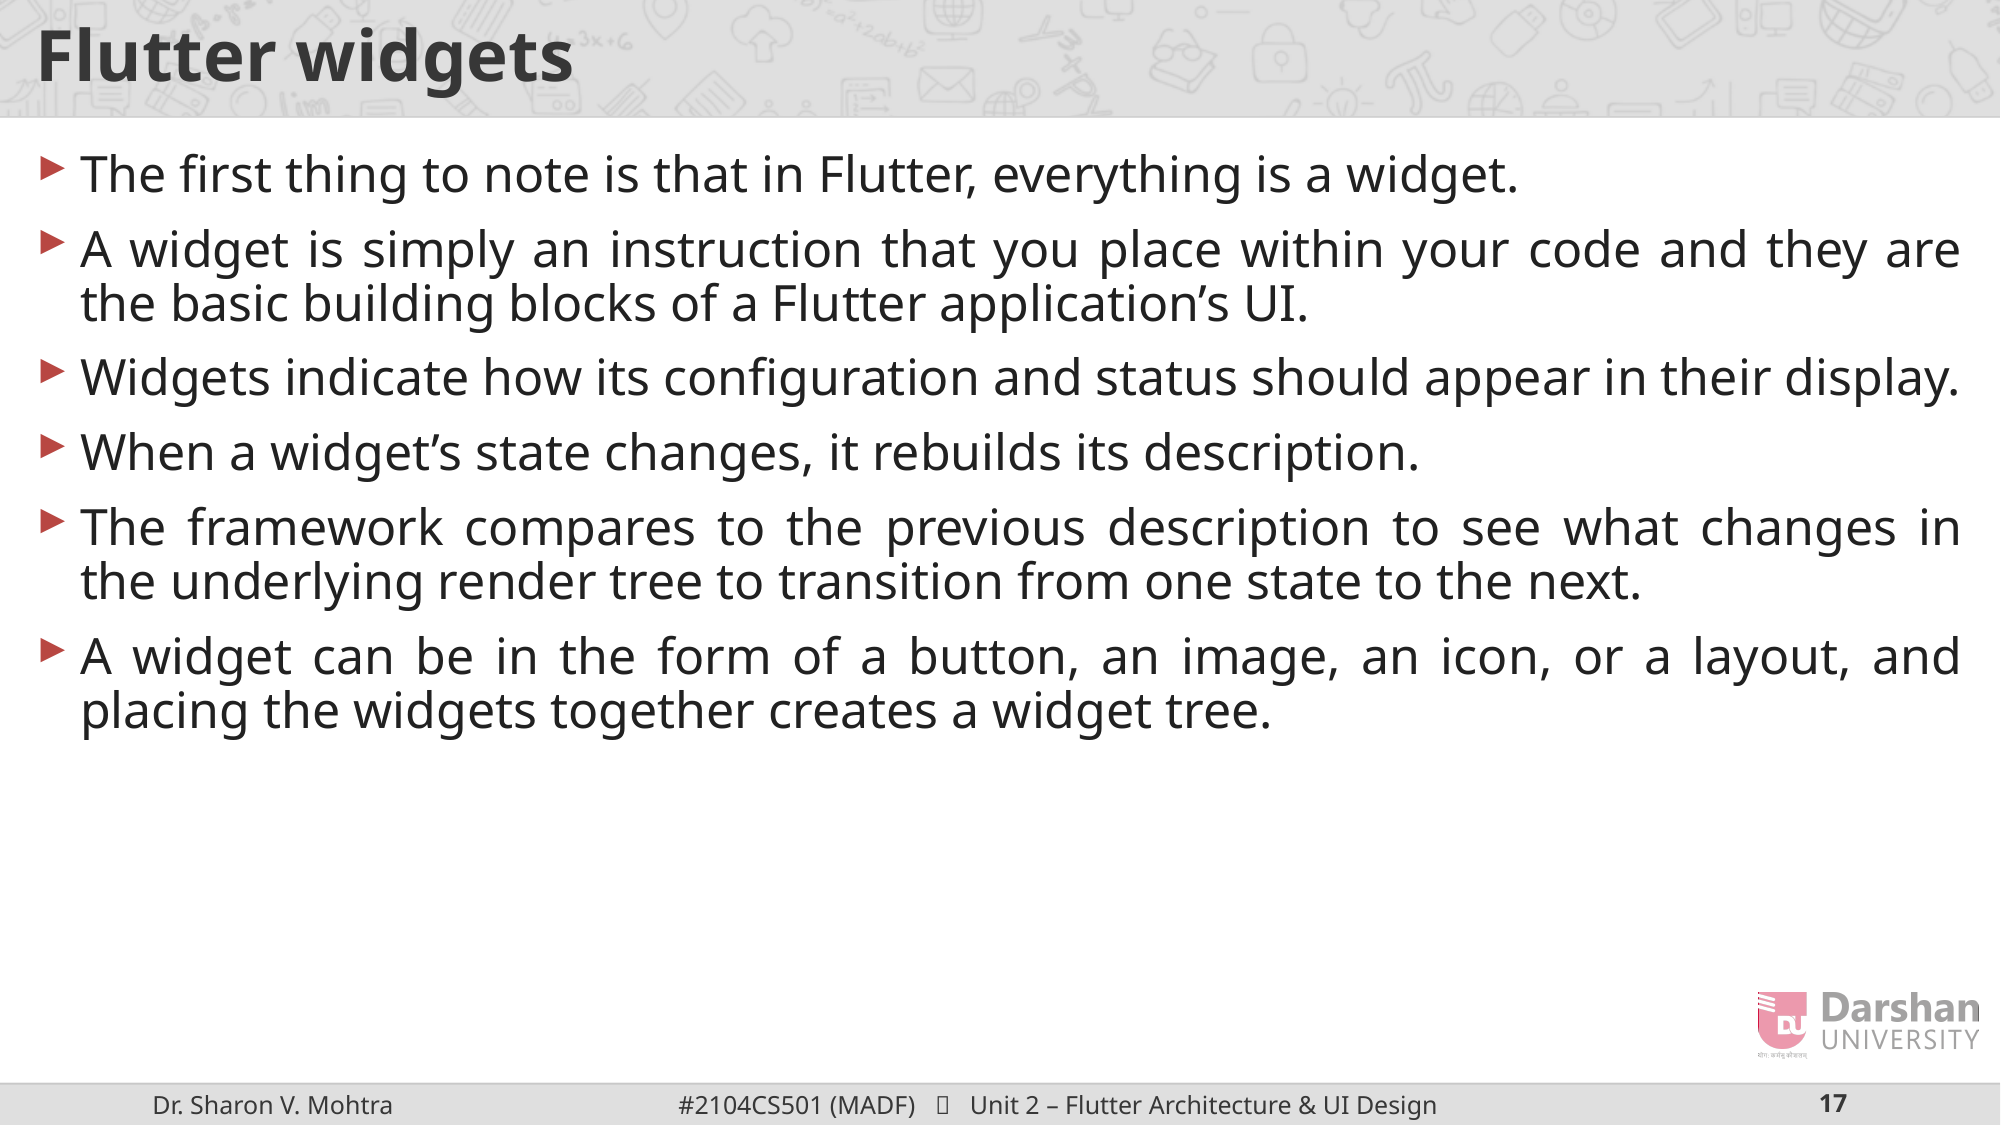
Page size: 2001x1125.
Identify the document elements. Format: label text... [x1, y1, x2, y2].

title Flutter widgets [0, 0, 2000, 117]
list The first thing to note is that in Flutter, everything is a widget. A widget is simply an instruction that you place within your code and they are the basic building blocks of a Flutter application’s UI. Widgets indicate how its configuration and status should appear in their display. When a widget’s state changes, it rebuilds its description. The framework compares to the previous description to see what changes in the underlying render tree to transition from one state to the next. A widget can be in the form of a button, an image, an icon, or a layout, and placing the widgets together creates a widget tree. [21, 141, 1979, 1059]
